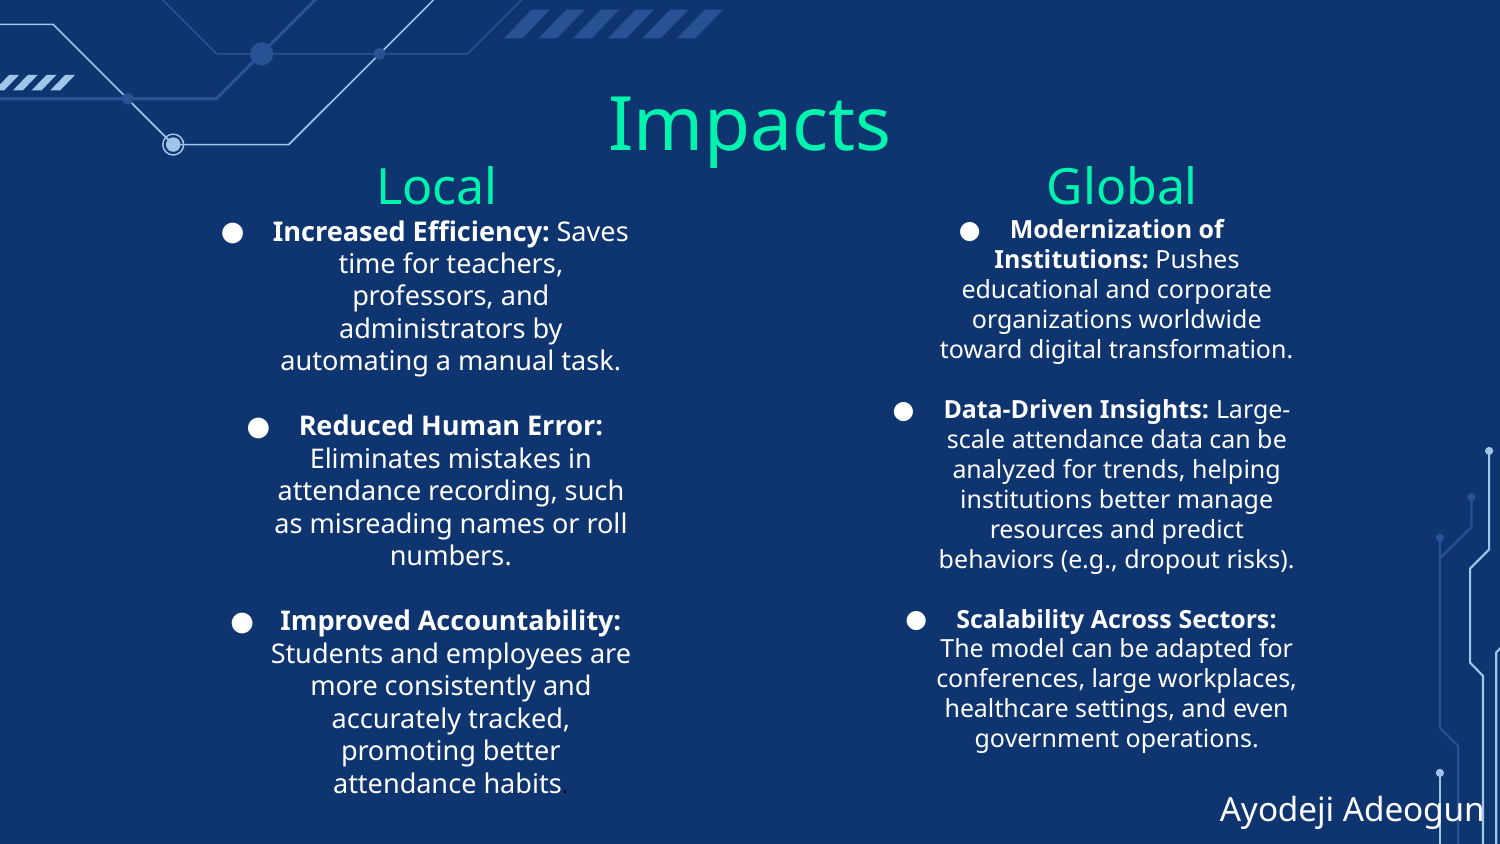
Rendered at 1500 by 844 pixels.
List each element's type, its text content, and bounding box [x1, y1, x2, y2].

subtitle Increased Efficiency: Saves time for teachers, professors, and administrators by automating a manual task. Reduced Human Error: Eliminates mistakes in attendance recording, such as misreading names or roll numbers. Improved Accountability: Students and employees are more consistently and accurately tracked, promoting better attendance habits. [192, 213, 635, 750]
title Global [901, 155, 1344, 214]
title Local [222, 155, 665, 214]
title Impacts [118, 75, 1382, 156]
text_box Ayodeji Adeogun [1035, 772, 1500, 843]
subtitle Modernization of Institutions: Pushes educational and corporate organizations worldwide toward digital transformation. Data-Driven Insights: Large-scale attendance data can be analyzed for trends, helping institutions better manage resources and predict behaviors (e.g., dropout risks). Scalability Across Sectors: The model can be adapted for conferences, large workplaces, healthcare settings, and even government operations. [858, 213, 1301, 750]
